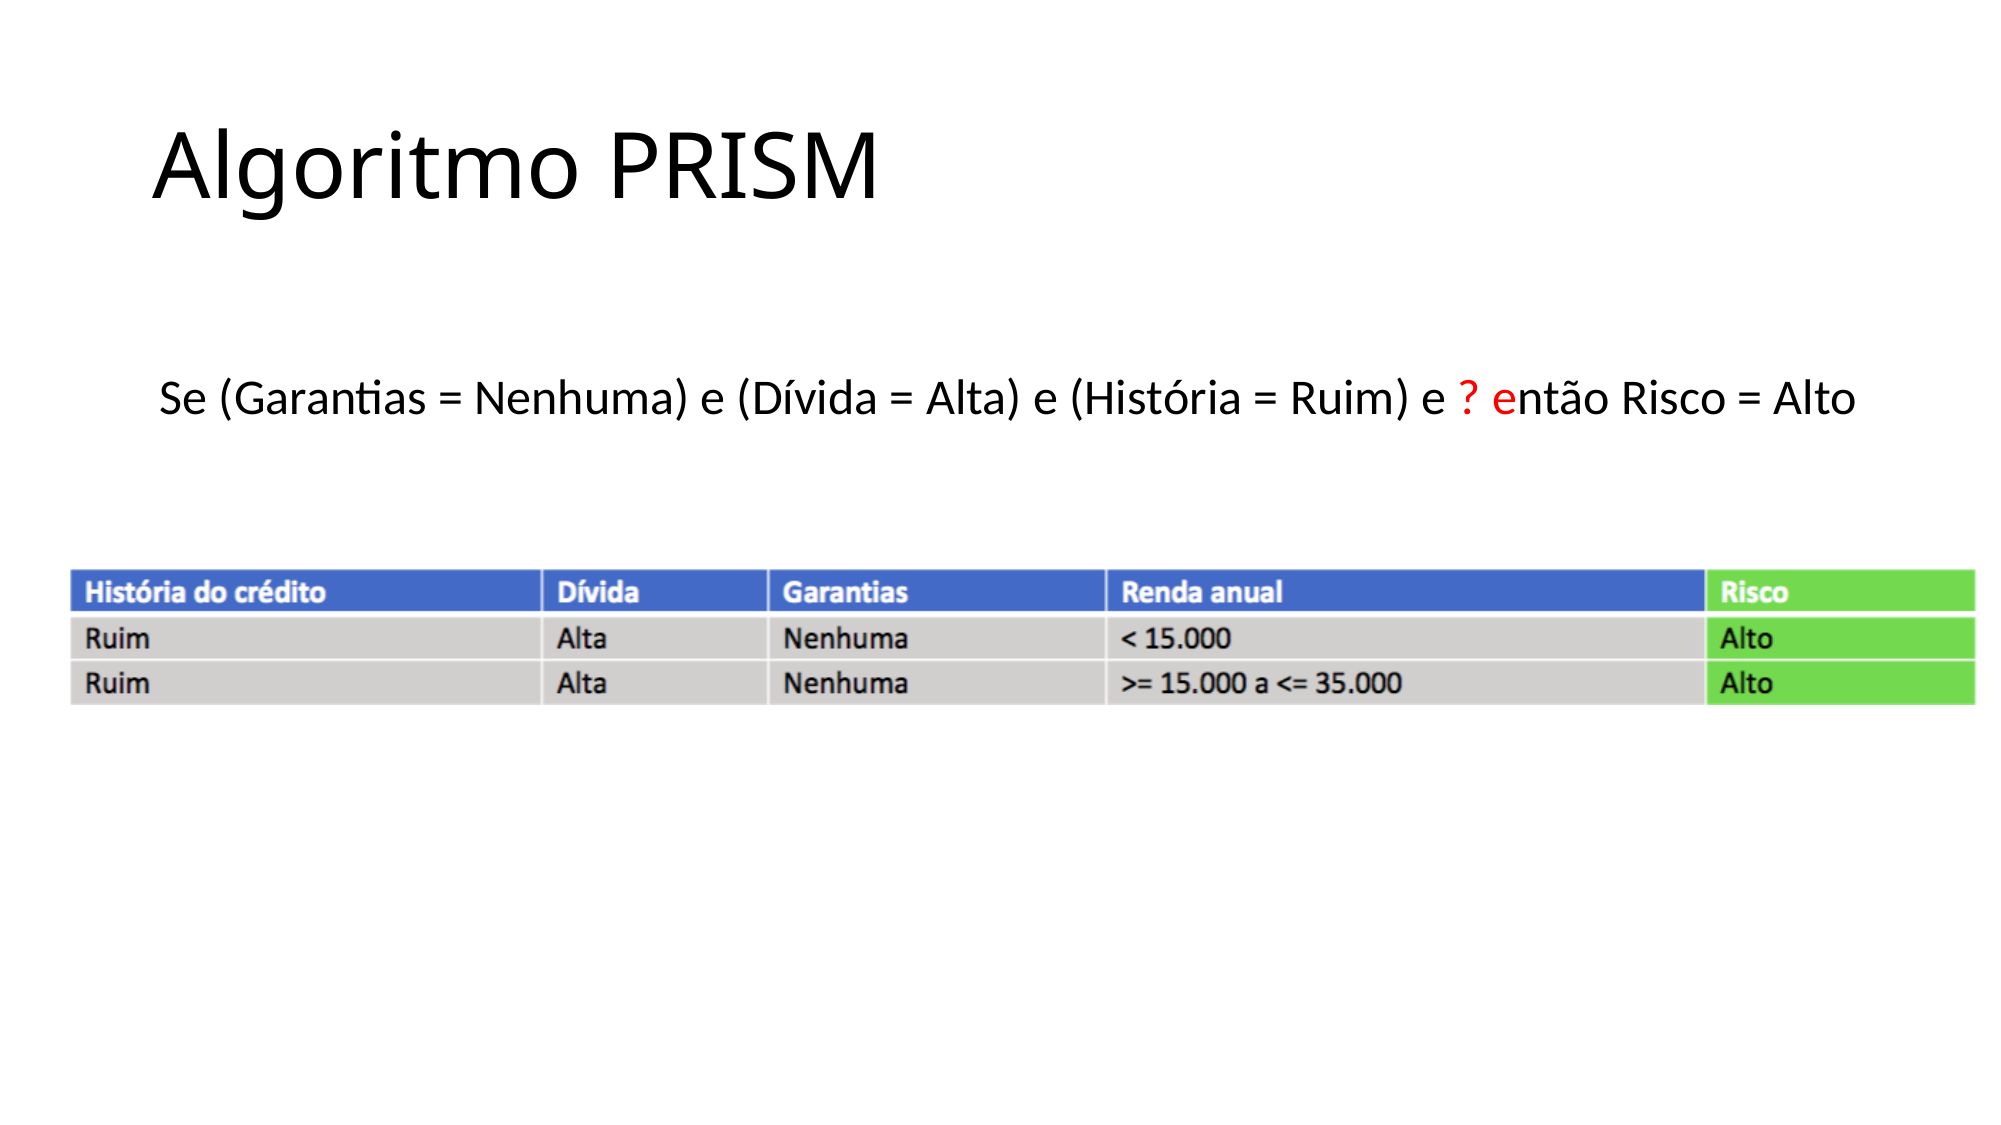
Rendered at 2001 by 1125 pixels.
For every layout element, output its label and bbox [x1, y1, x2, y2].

picture [70, 568, 1978, 705]
text_box [144, 357, 1872, 432]
title [137, 59, 1863, 278]
